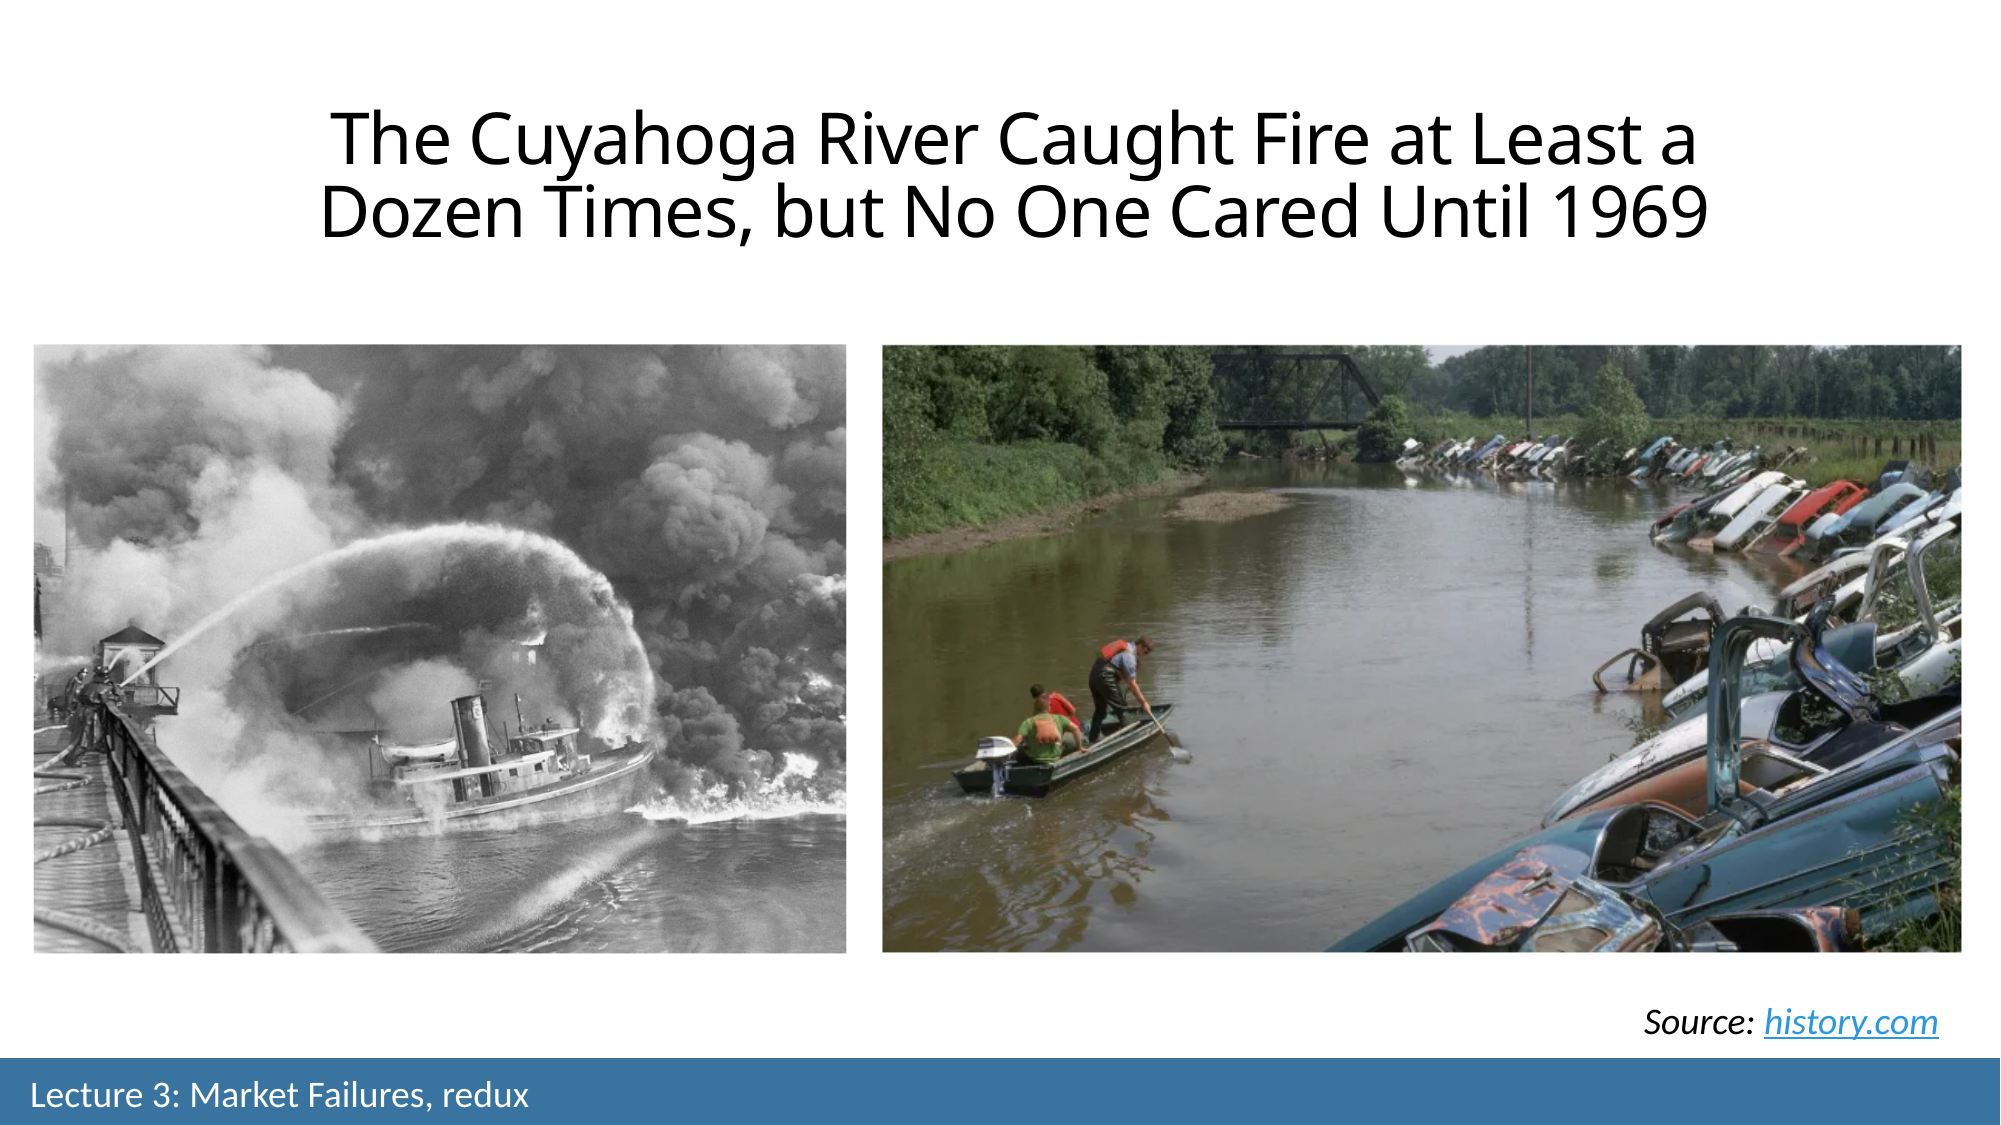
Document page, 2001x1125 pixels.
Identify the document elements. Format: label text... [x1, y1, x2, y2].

text_box The Cuyahoga River Caught Fire at Least a Dozen Times, but No One Cared Until 1969 [273, 53, 1755, 260]
text_box Source: history.com [1629, 989, 1974, 1050]
picture [26, 340, 853, 959]
picture [875, 333, 1974, 965]
